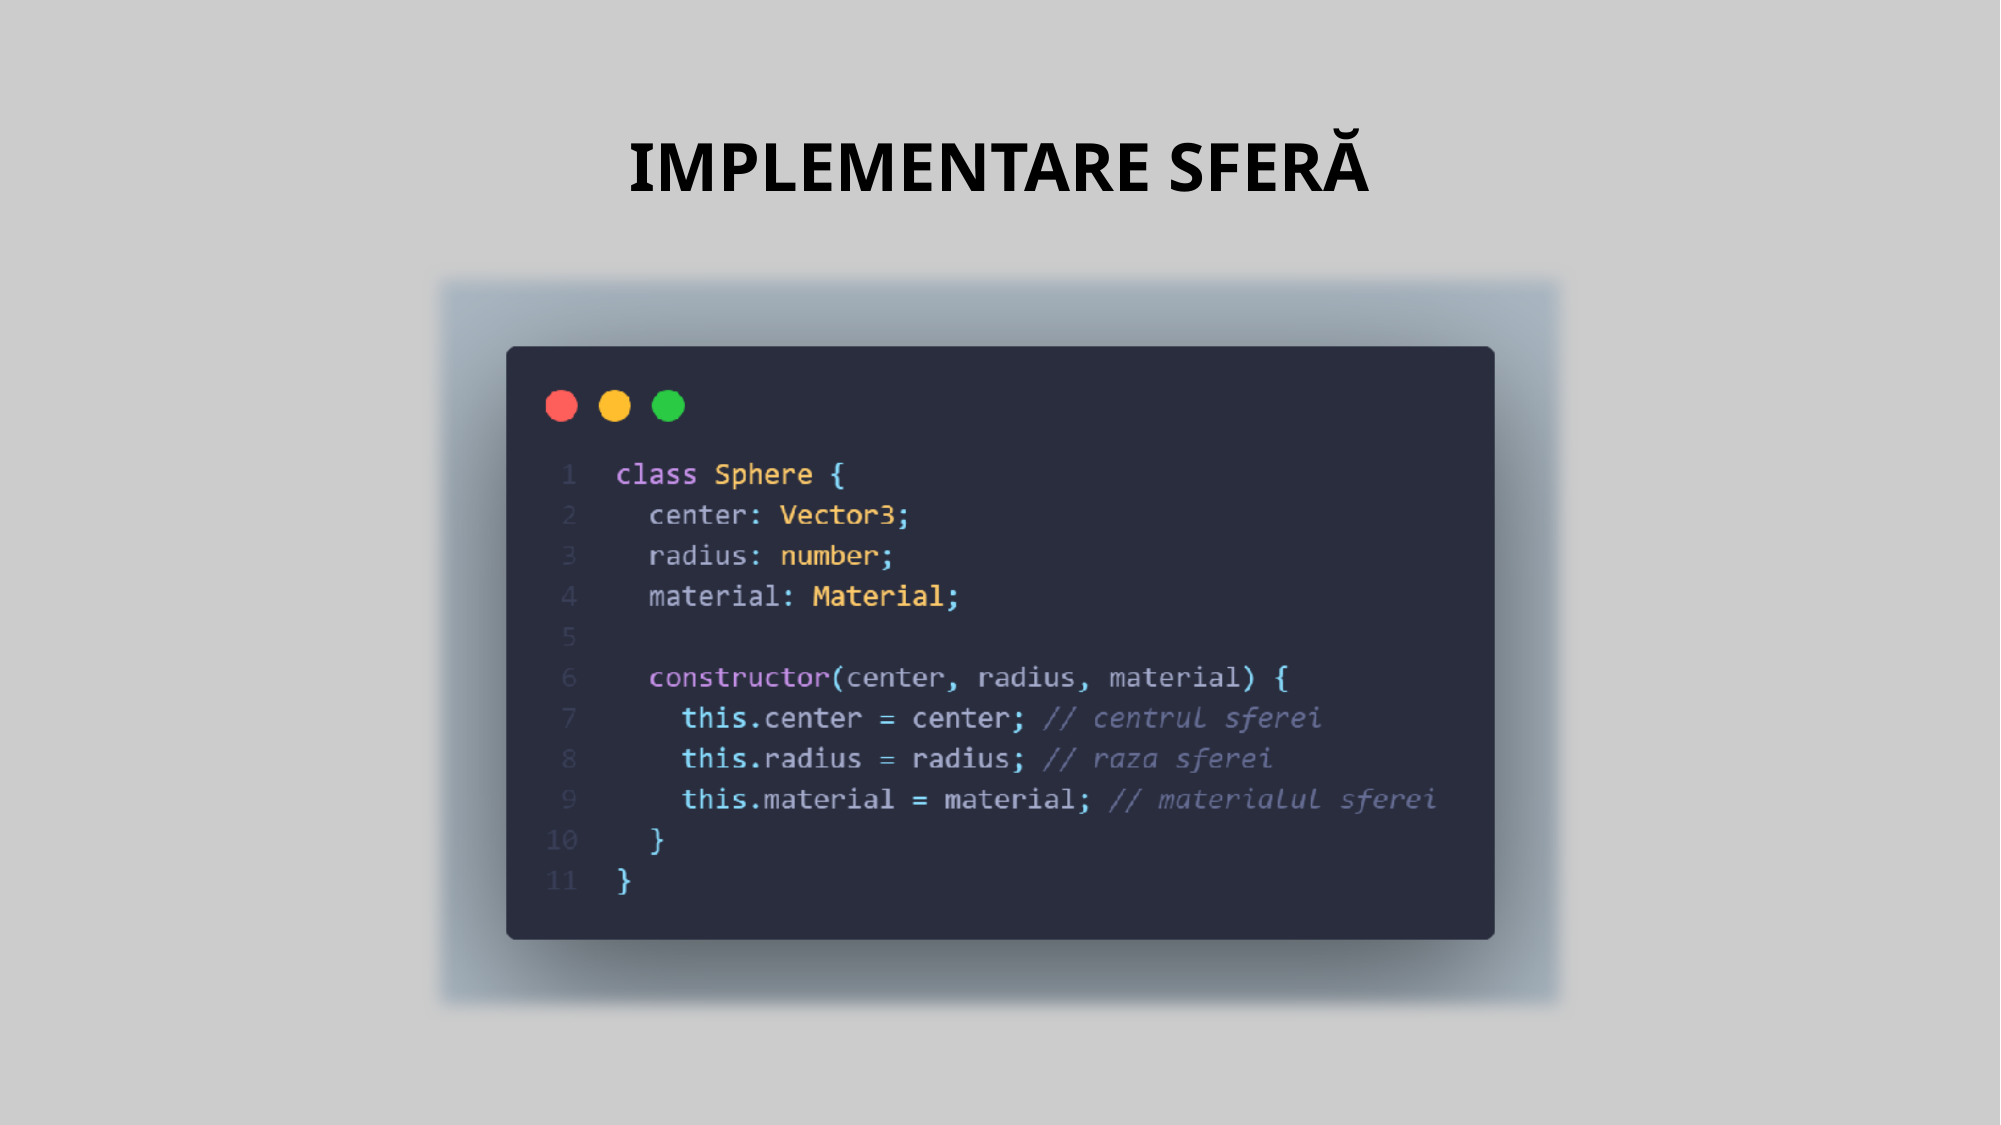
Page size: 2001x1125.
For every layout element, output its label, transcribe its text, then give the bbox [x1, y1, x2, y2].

text_box IMPLEMENTARE SFERĂ [437, 117, 1563, 213]
picture [423, 263, 1577, 1022]
